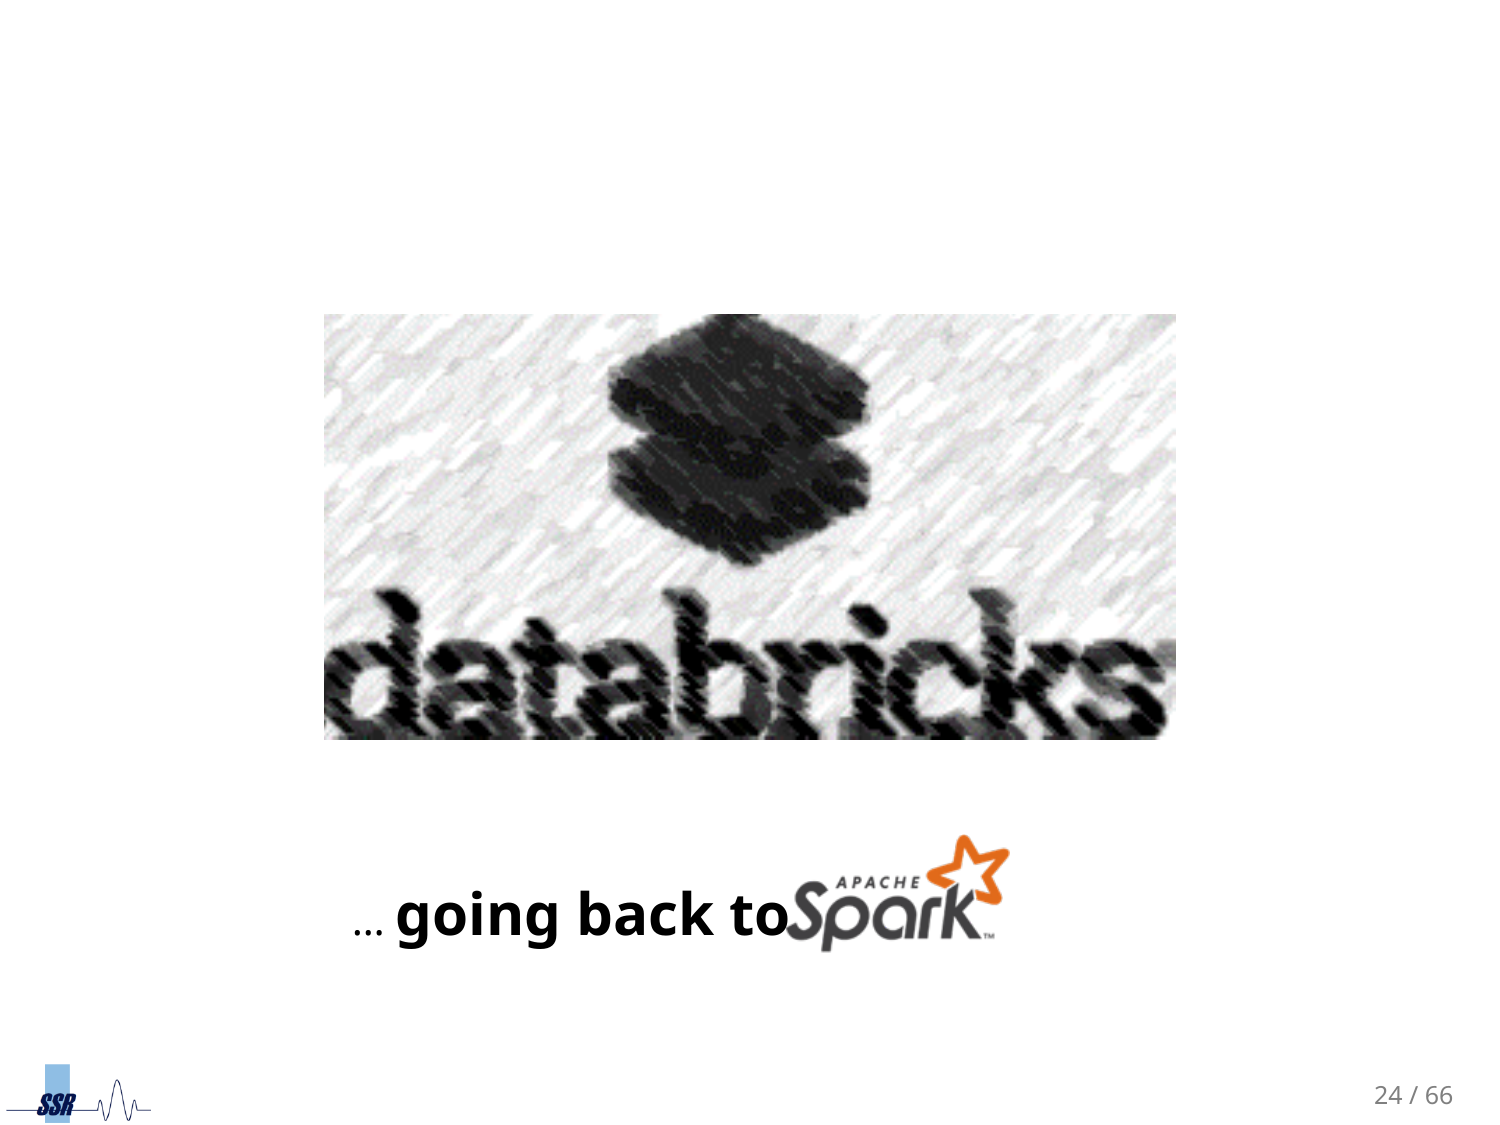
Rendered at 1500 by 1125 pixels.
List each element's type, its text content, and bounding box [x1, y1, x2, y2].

picture [785, 833, 1010, 955]
text_box … going back to [337, 869, 780, 955]
picture [1, 1062, 151, 1125]
picture [324, 314, 1176, 740]
